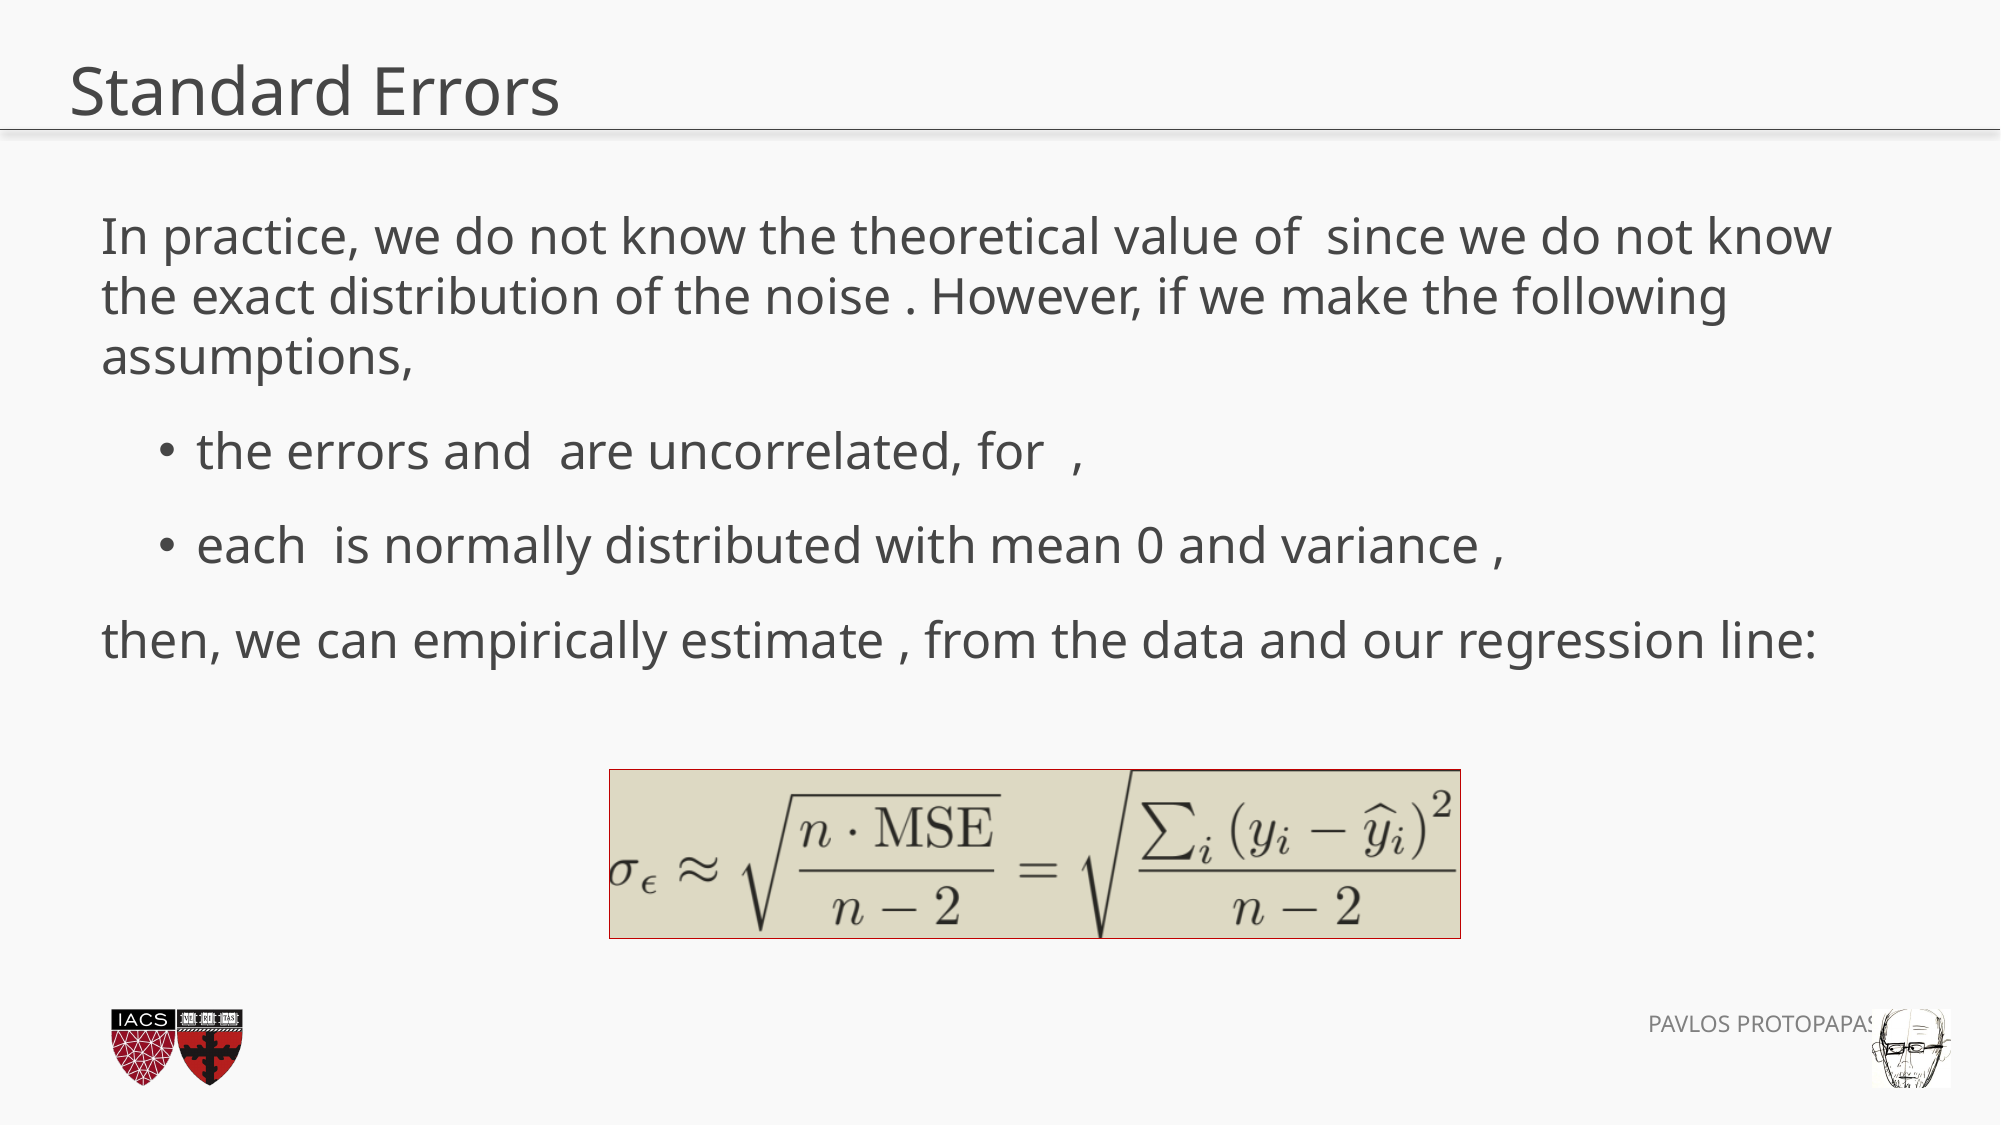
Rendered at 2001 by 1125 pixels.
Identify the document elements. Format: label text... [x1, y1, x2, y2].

picture [1872, 1009, 1951, 1088]
picture [109, 1009, 243, 1086]
picture [609, 769, 1462, 939]
title Standard Errors [54, 41, 1940, 167]
